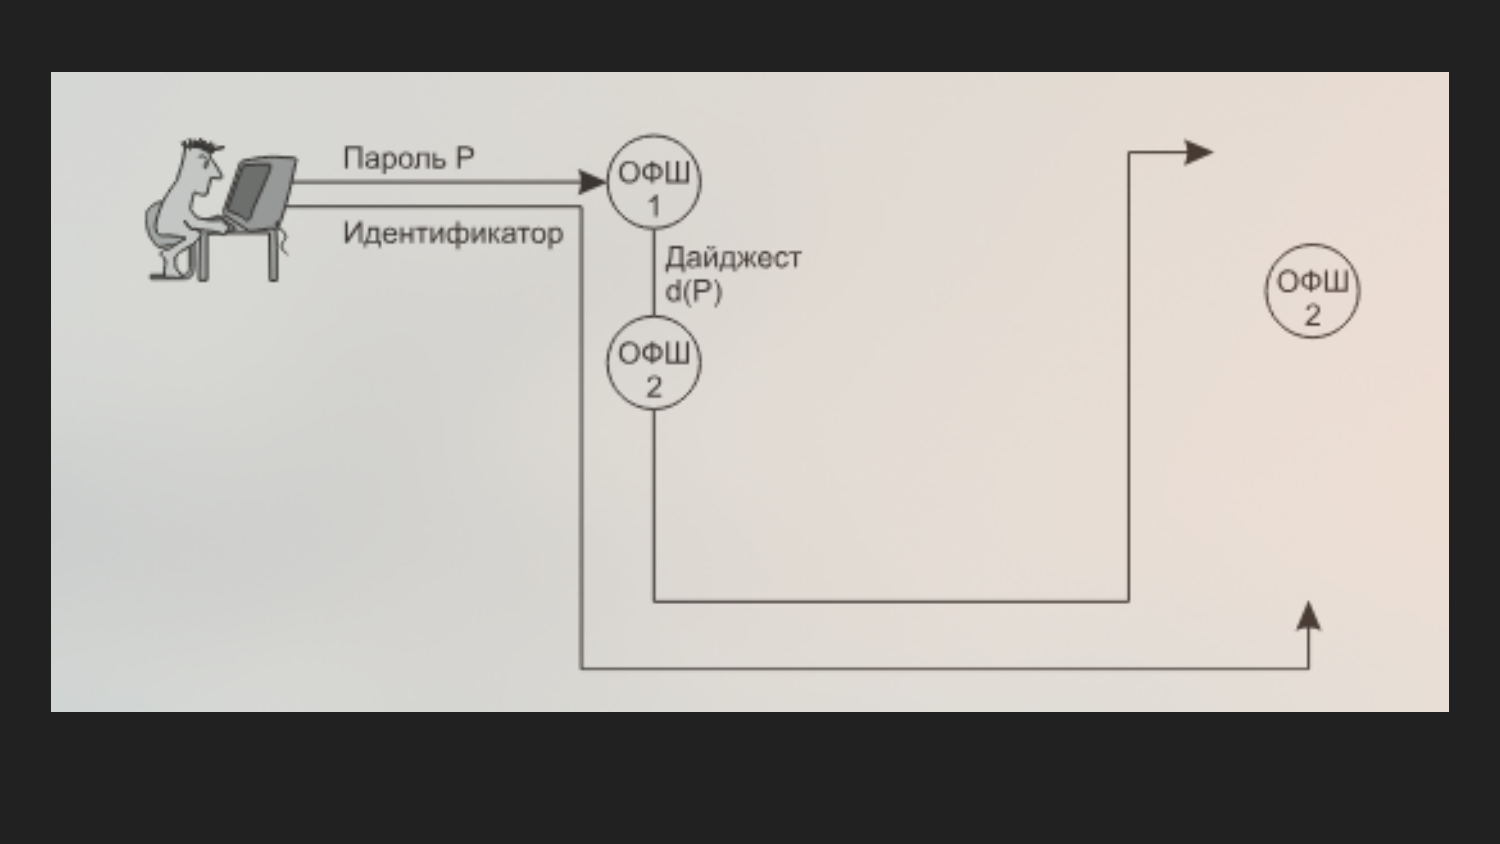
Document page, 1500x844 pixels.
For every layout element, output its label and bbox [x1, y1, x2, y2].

picture [50, 72, 1450, 712]
